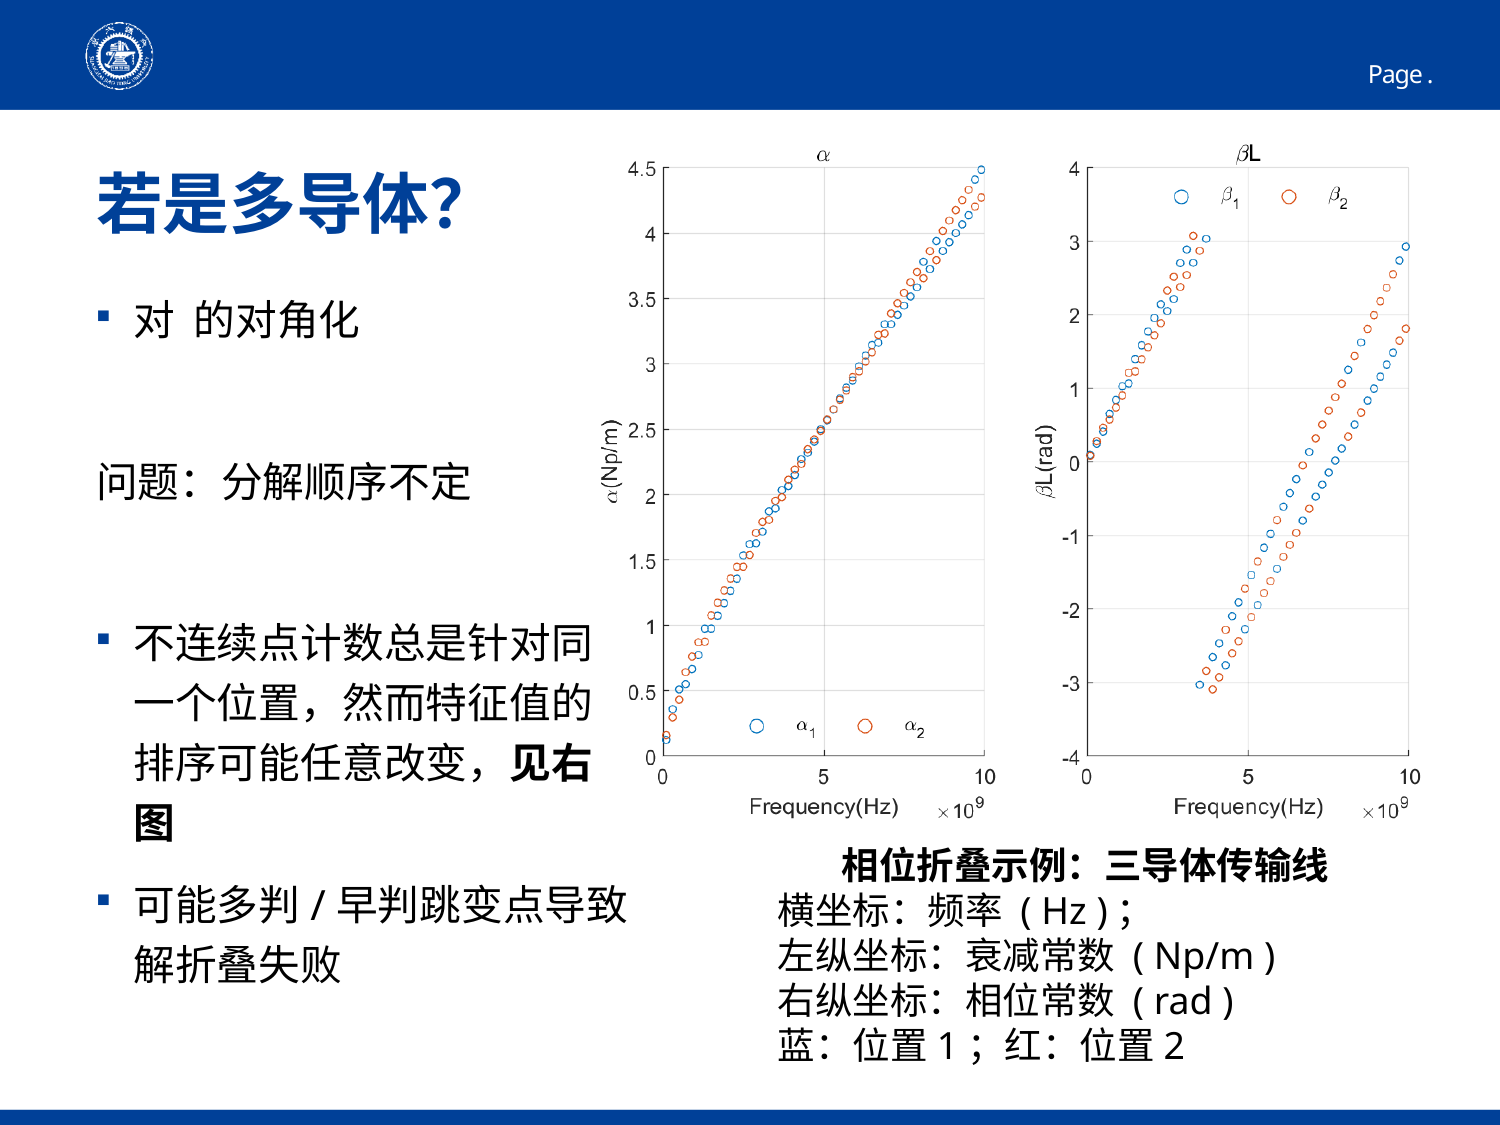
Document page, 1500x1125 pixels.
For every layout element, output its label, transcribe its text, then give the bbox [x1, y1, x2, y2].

slide_number 16 [1426, 51, 1487, 97]
picture [537, 113, 1500, 836]
title 若是多导体？ [81, 159, 537, 254]
picture [81, 17, 157, 93]
